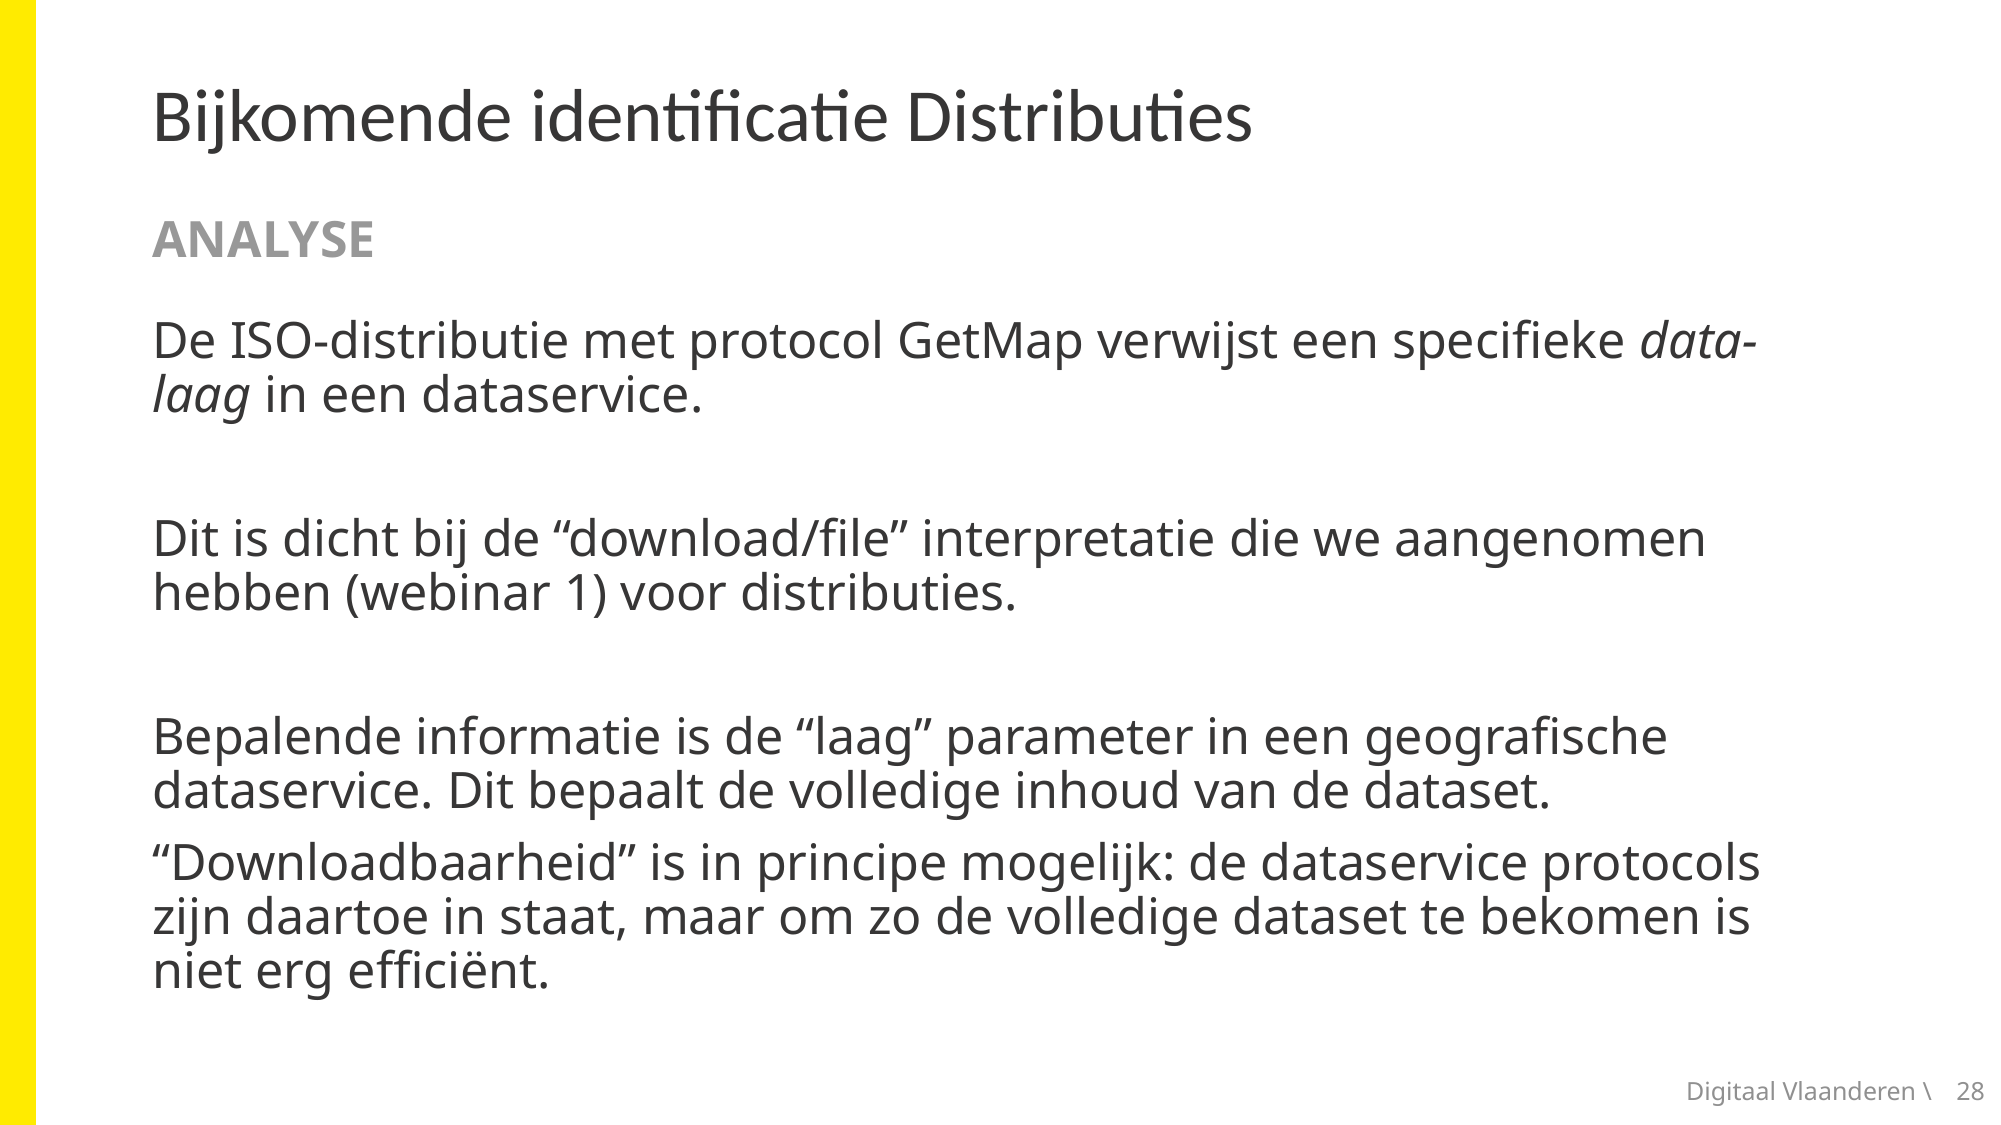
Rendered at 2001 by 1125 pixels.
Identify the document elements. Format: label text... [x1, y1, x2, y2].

footer Digitaal Vlaanderen \ [1608, 1062, 1862, 1123]
list analyse [137, 203, 1863, 280]
slide_number 28 [1862, 1062, 2000, 1123]
list De ISO-distributie met protocol GetMap verwijst een specifieke data-laag in een dataservice. Dit is dicht bij de “download/file” interpretatie die we aangenomen hebben (webinar 1) voor distributies. Bepalende informatie is de “laag” parameter in een geografische dataservice. Dit bepaalt de volledige inhoud van de dataset. “Downloadbaarheid” is in principe mogelijk: de dataservice protocols zijn daartoe in staat, maar om zo de volledige dataset te bekomen is niet erg efficiënt. [137, 308, 1863, 1014]
title Bijkomende identificatie Distributies [137, 59, 1863, 176]
